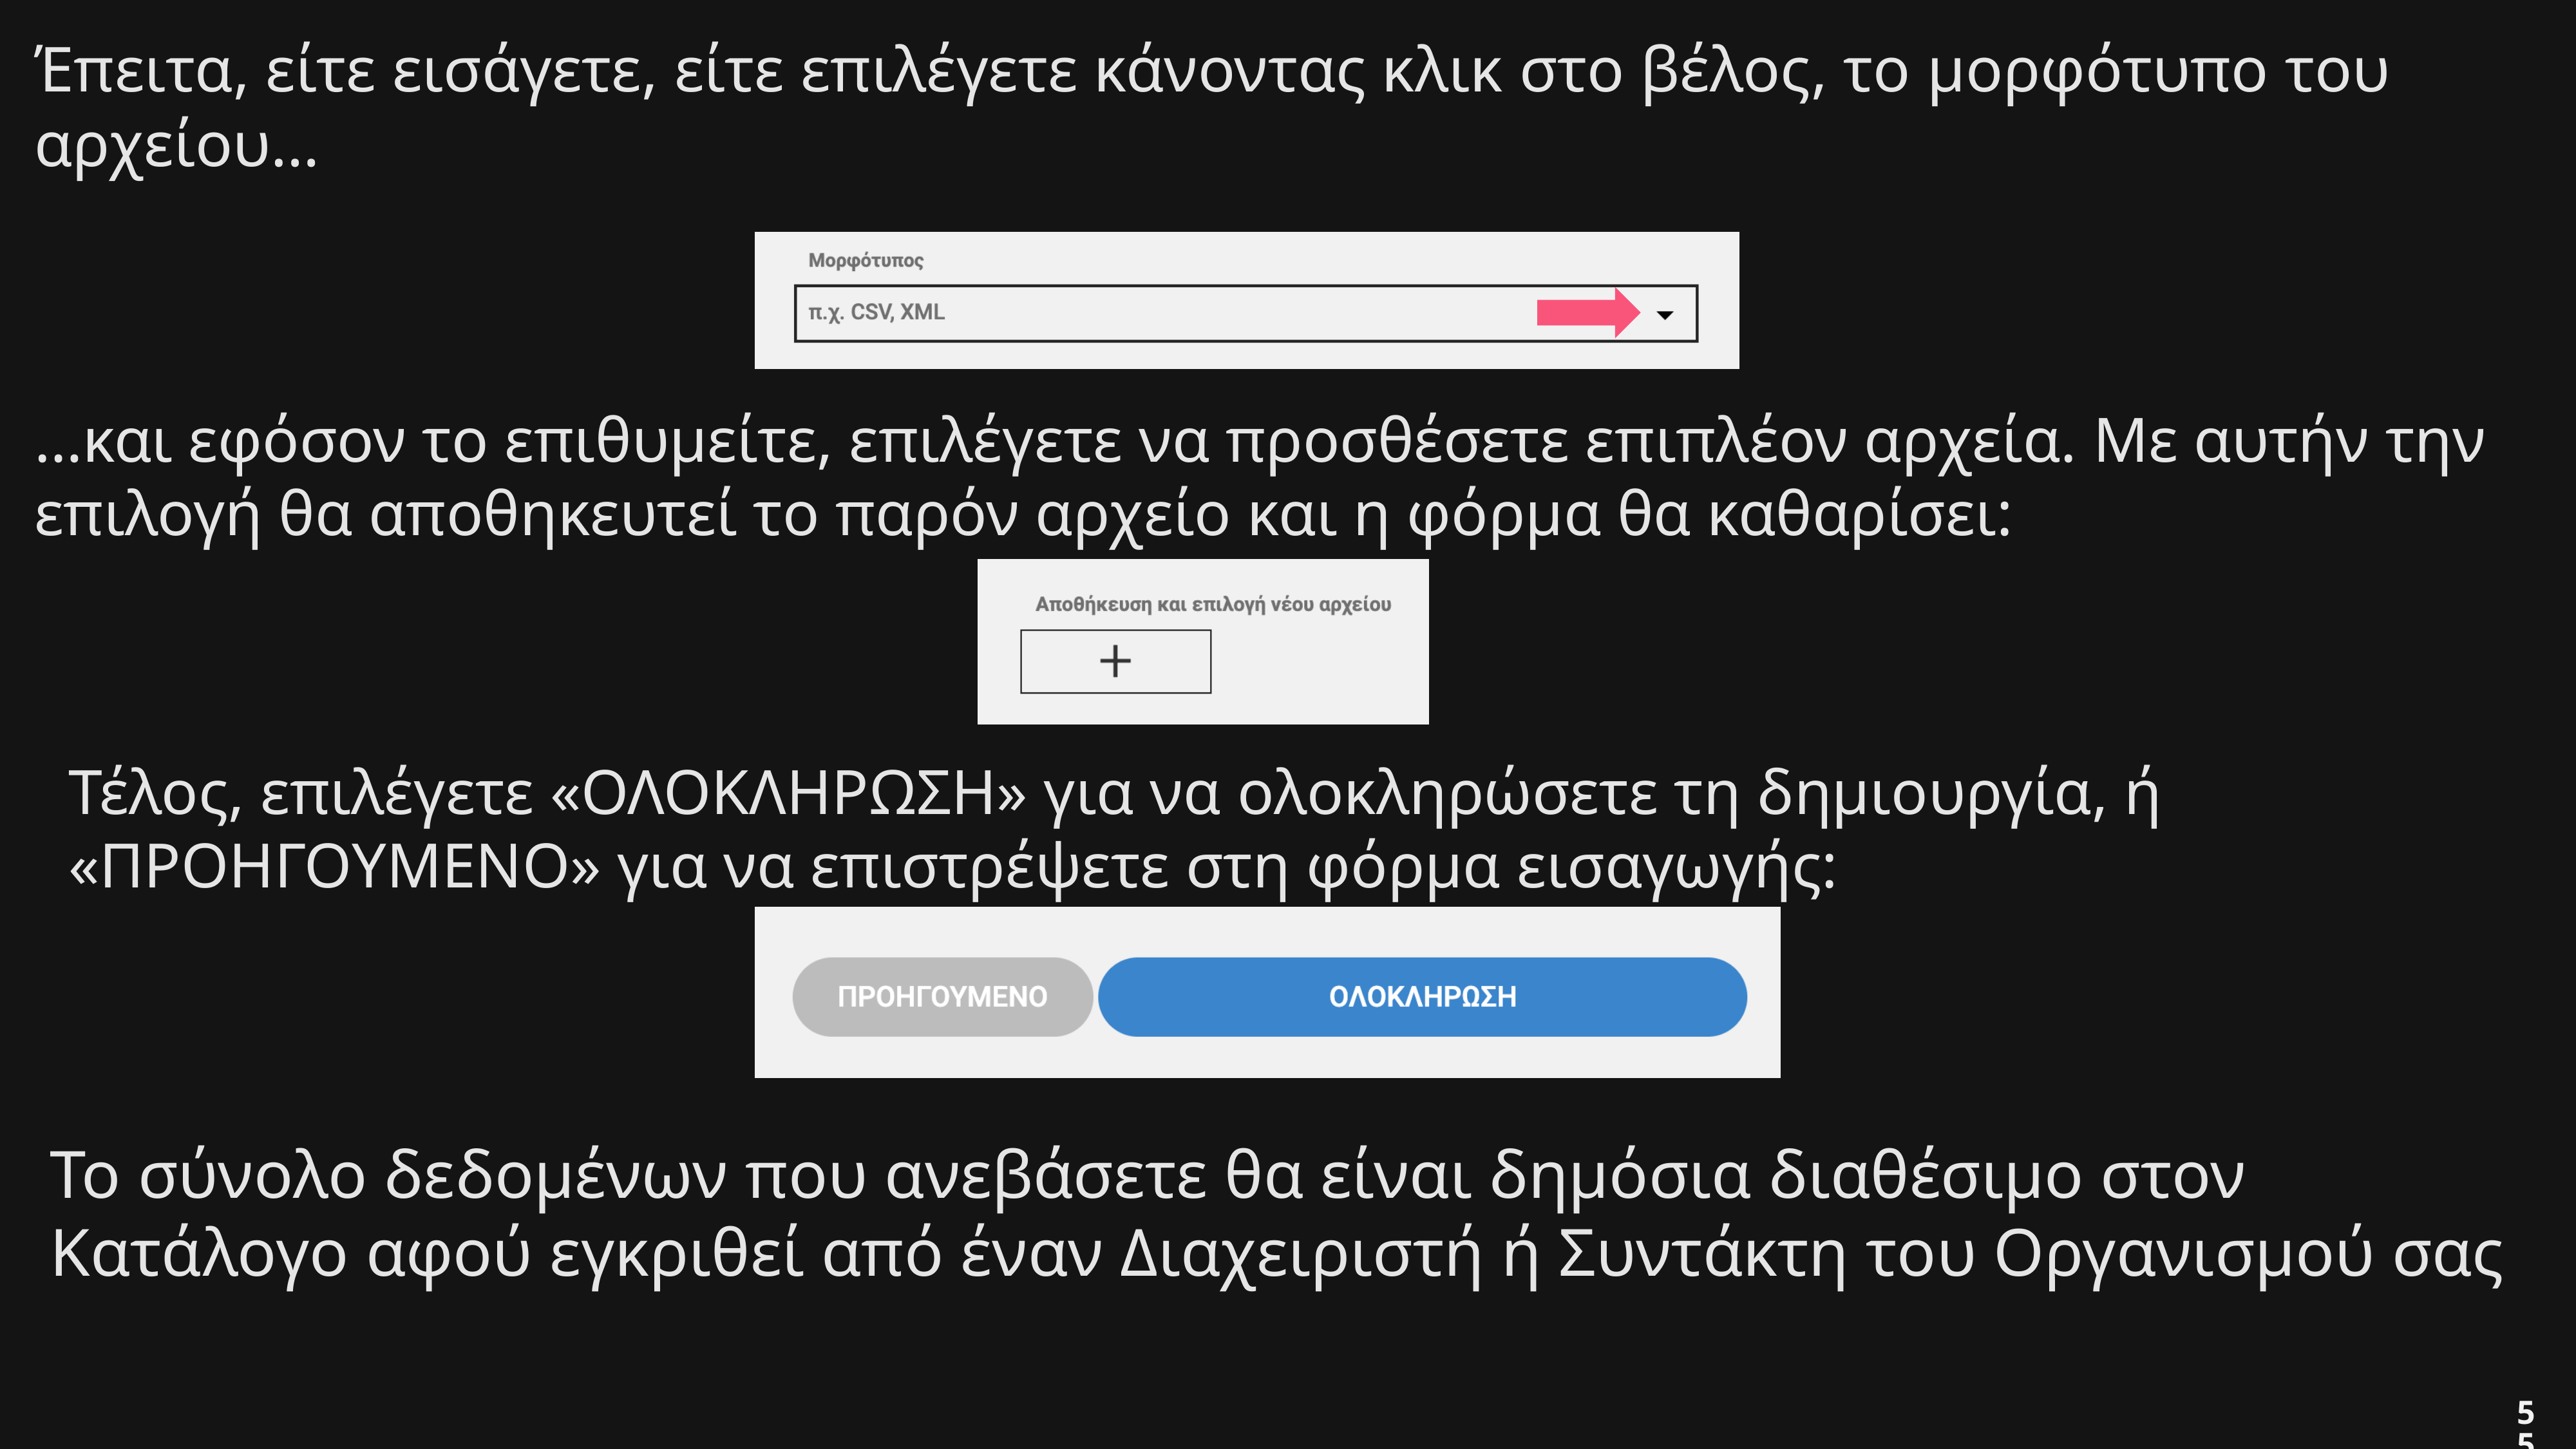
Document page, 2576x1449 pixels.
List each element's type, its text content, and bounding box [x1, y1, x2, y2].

text_box Το σύνολο δεδομένων που ανεβάσετε θα είναι δημόσια διαθέσιμο στον Κατάλογο αφού εγκριθεί από έναν Διαχειριστή ή Συντάκτη του Οργανισμού σας [44, 1117, 2558, 1305]
picture [978, 559, 1429, 725]
text_box Τέλος, επιλέγετε «ΟΛΟΚΛΗΡΩΣΗ» για να ολοκληρώσετε τη δημιουργία, ή «ΠΡΟΗΓΟΥΜΕΝΟ» για να επιστρέψετε στη φόρμα εισαγωγής: [62, 746, 2576, 907]
slide_number 54 [2511, 1386, 2558, 1437]
picture [755, 231, 1739, 369]
text_box …και εφόσον το επιθυμείτε, επιλέγετε να προσθέσετε επιπλέον αρχεία. Με αυτήν την επιλογή θα αποθηκευτεί το παρόν αρχείο και η φόρμα θα καθαρίσει: [28, 393, 2542, 554]
title Έπειτα, είτε εισάγετε, είτε επιλέγετε κάνοντας κλικ στο βέλος, το μορφότυπο του αρχείου… [28, 23, 2543, 185]
picture [755, 907, 1781, 1078]
